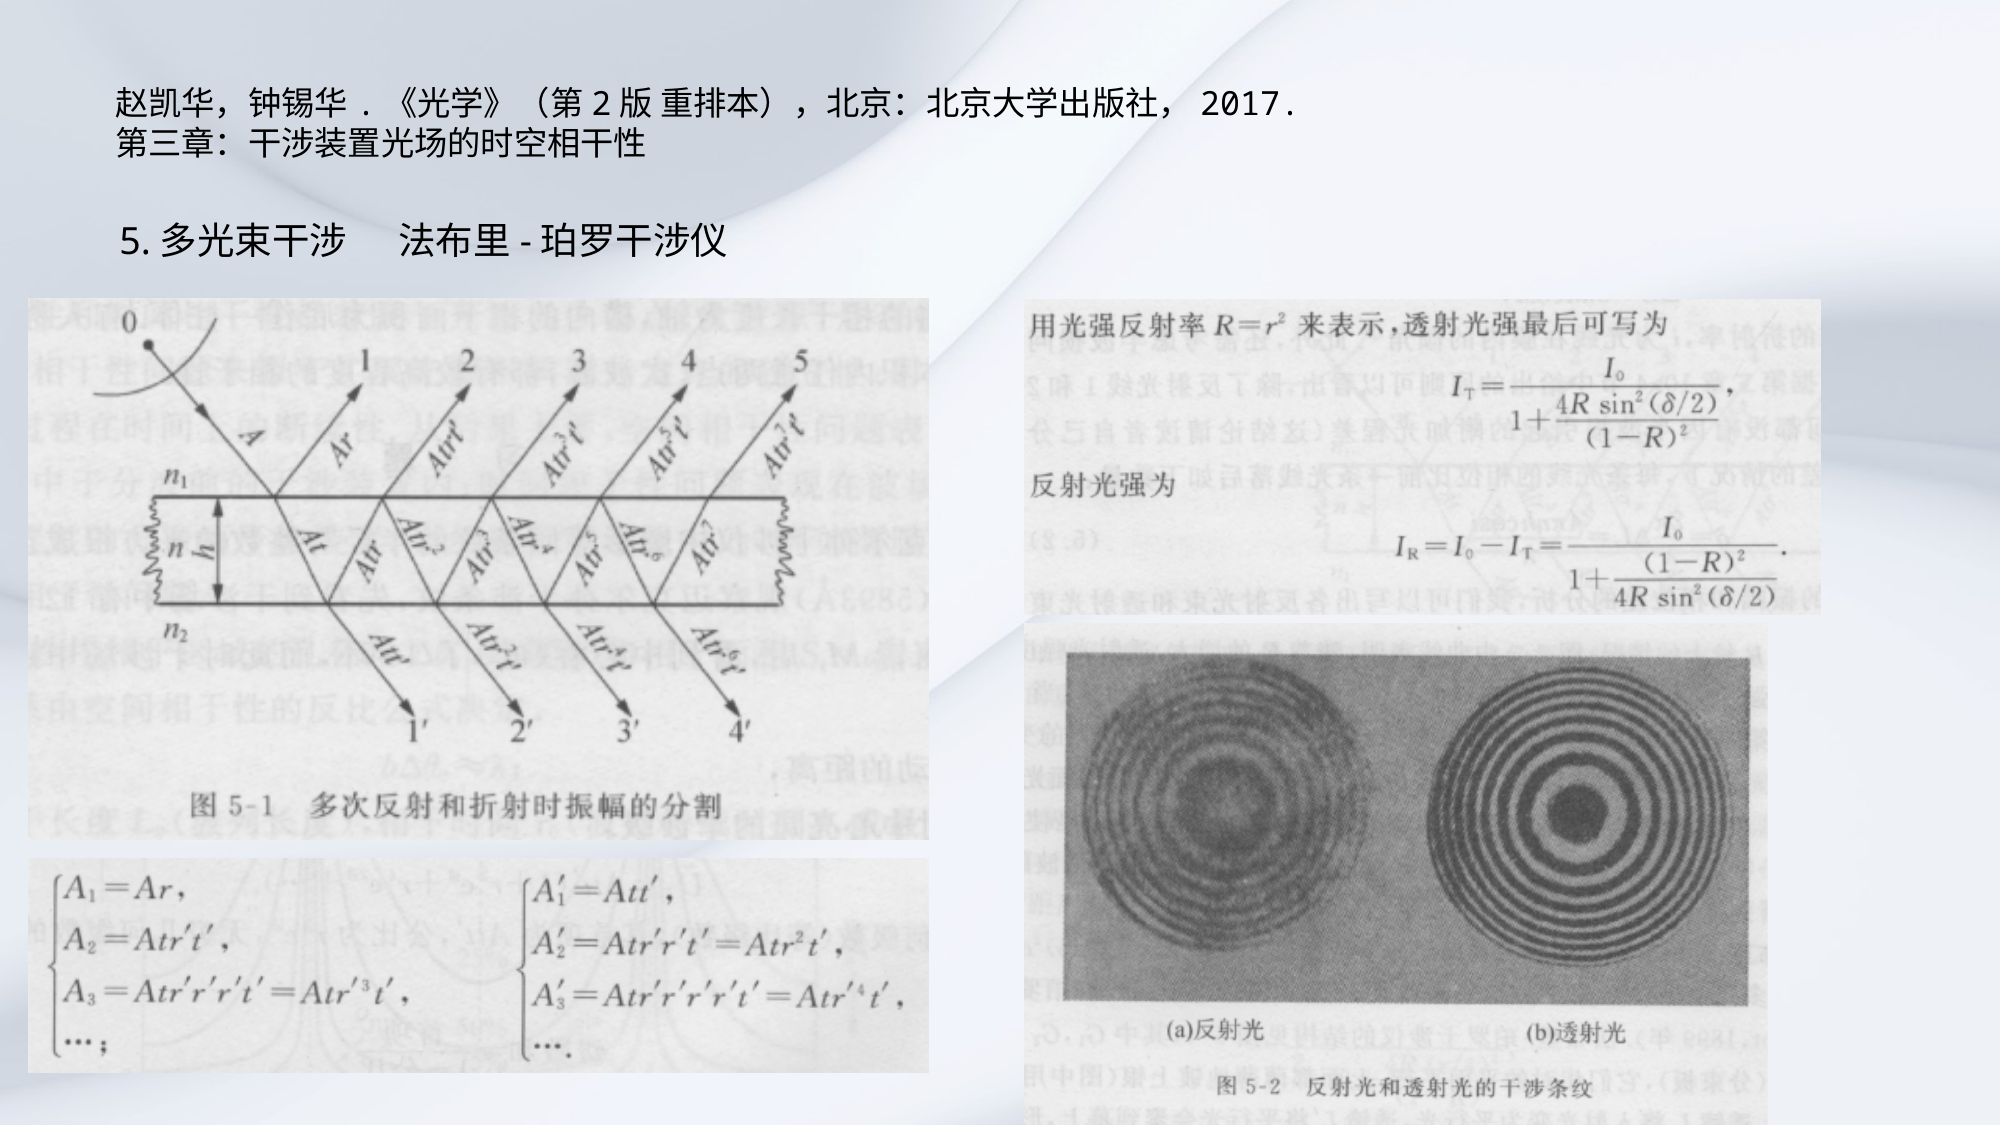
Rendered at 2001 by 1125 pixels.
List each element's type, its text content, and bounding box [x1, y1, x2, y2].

text_box 5.多光束干涉 法布里-珀罗干涉仪 [104, 210, 1434, 270]
text_box 赵凯华，钟锡华.《光学》（第2版 重排本），北京：北京大学出版社，2017. 第三章：干涉装置光场的时空相干性 [100, 74, 1628, 210]
picture [0, 0, 2000, 1125]
